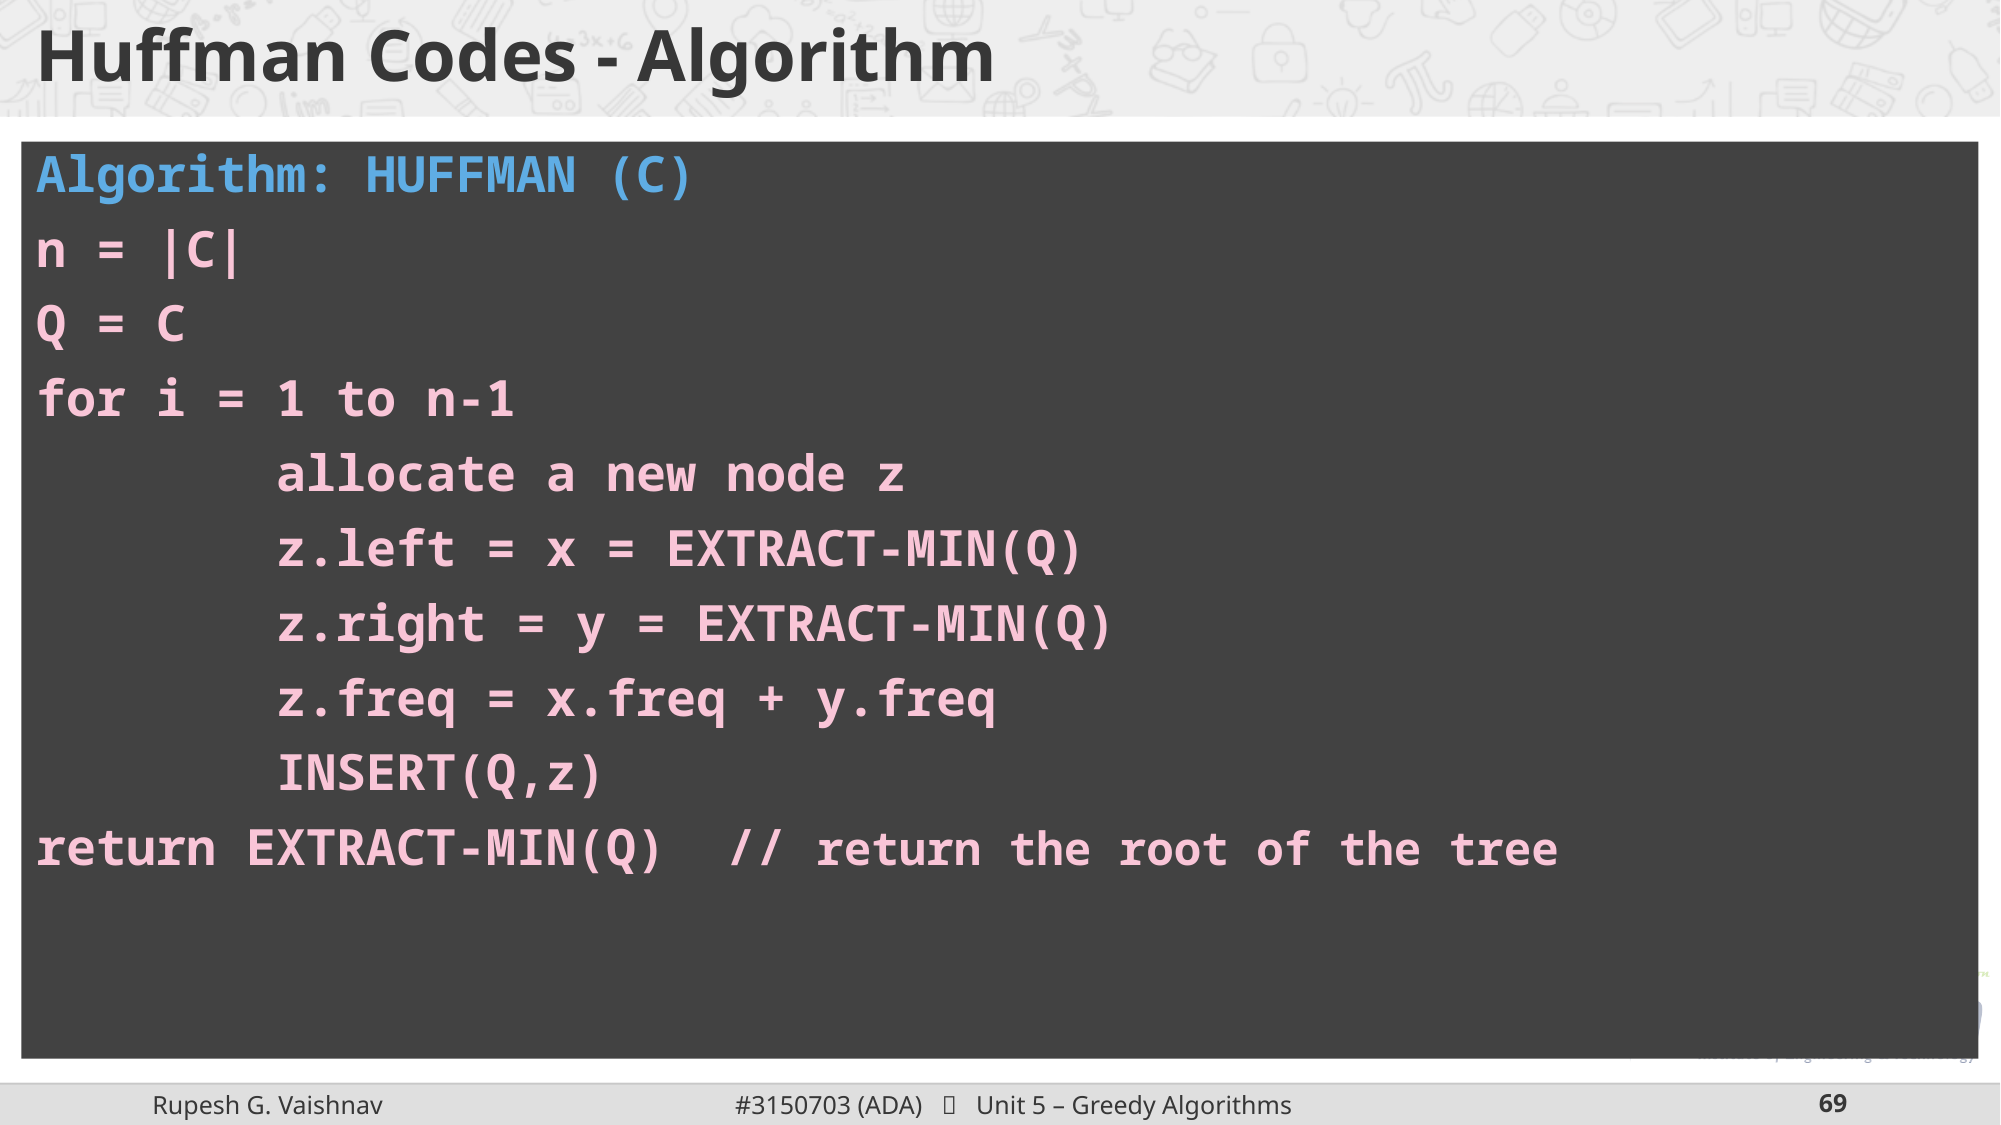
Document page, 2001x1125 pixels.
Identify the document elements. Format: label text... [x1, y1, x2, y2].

list Algorithm: HUFFMAN (C) n = |C| Q = C for i = 1 to n-1 allocate a new node z z.left = x = EXTRACT-MIN(Q) z.right = y = EXTRACT-MIN(Q) z.freq = x.freq + y.freq INSERT(Q,z) return EXTRACT-MIN(Q) // return the root of the tree [21, 141, 1979, 1059]
title Huffman Codes - Algorithm [0, 0, 2000, 117]
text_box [1570, 966, 1990, 1063]
